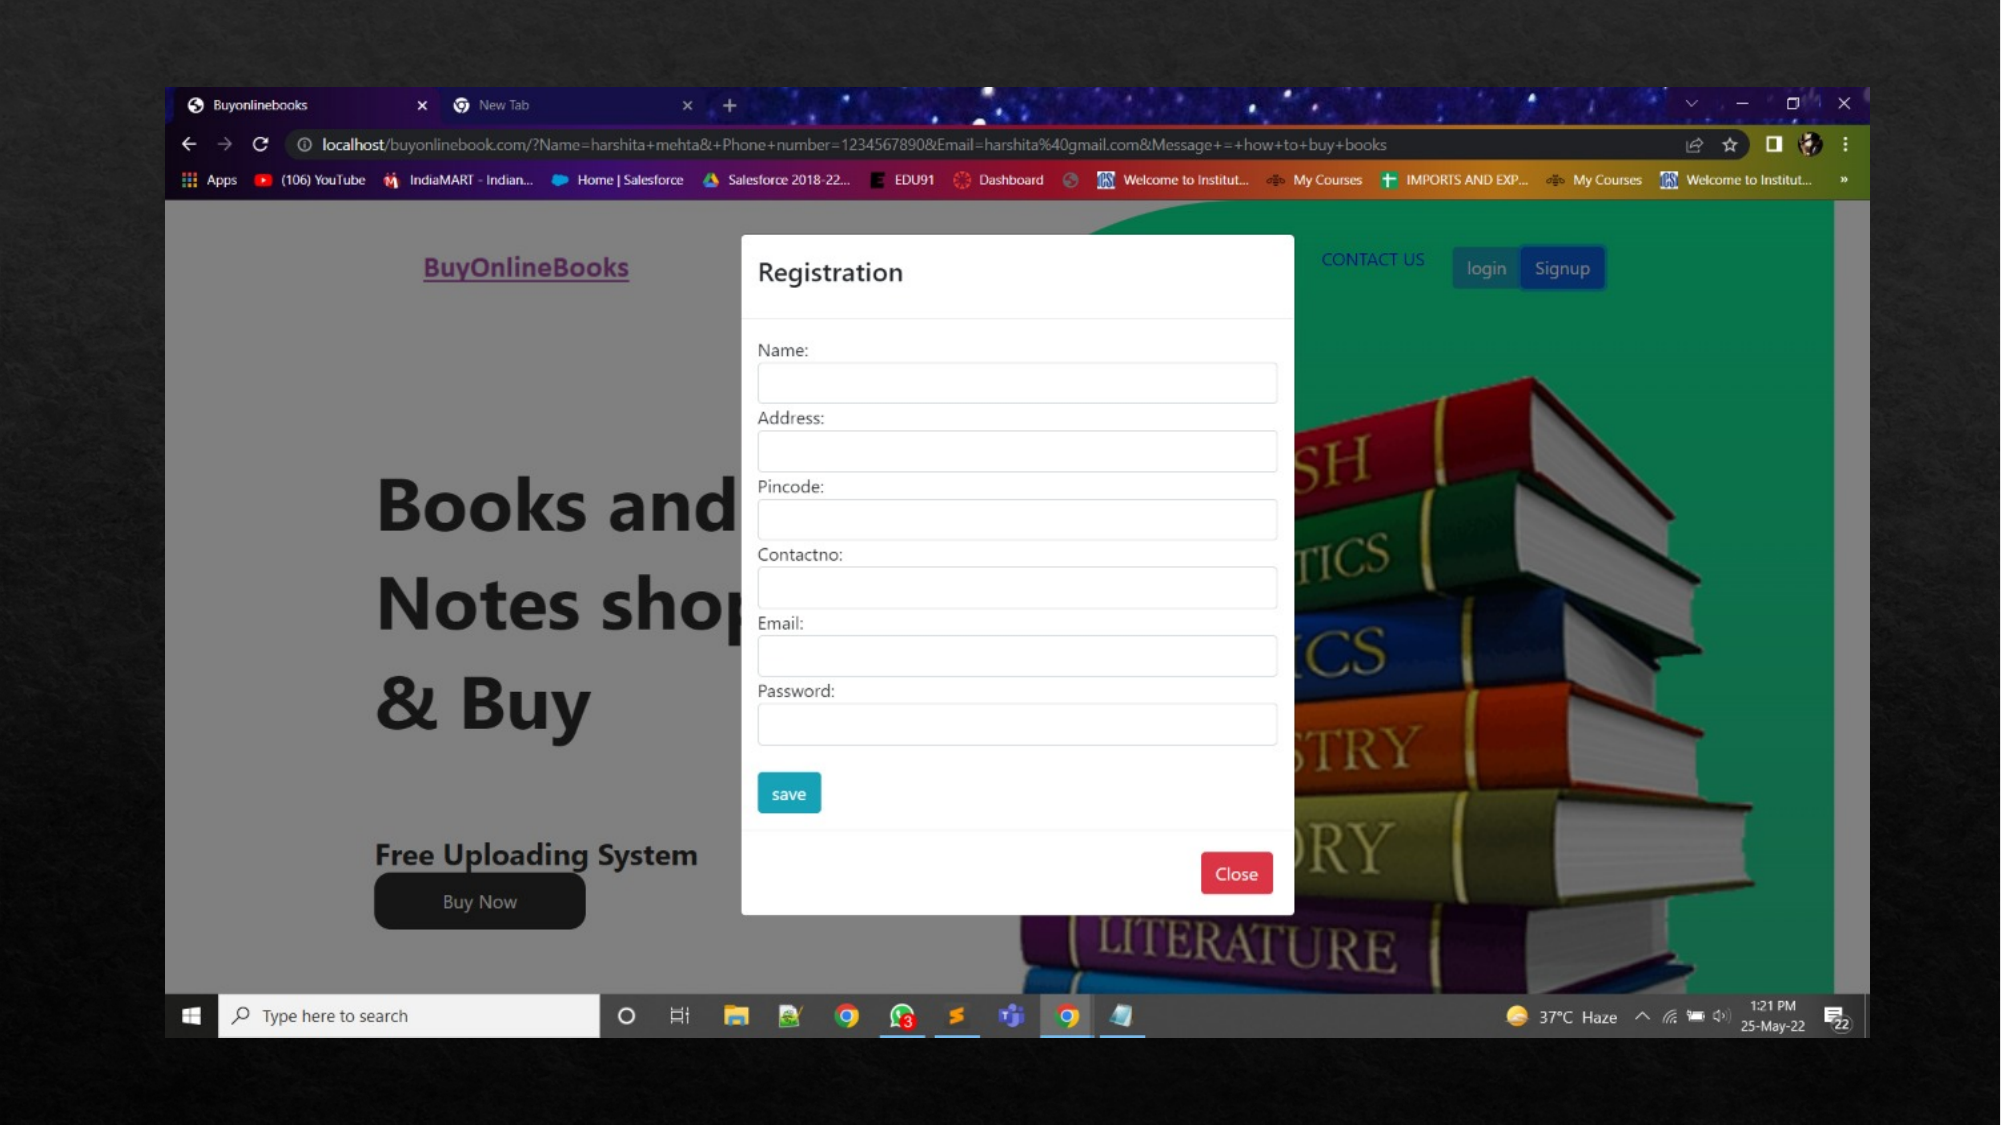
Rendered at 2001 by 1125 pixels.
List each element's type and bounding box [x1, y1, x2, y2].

title [0, 242, 1000, 1086]
picture [165, 87, 1871, 1038]
